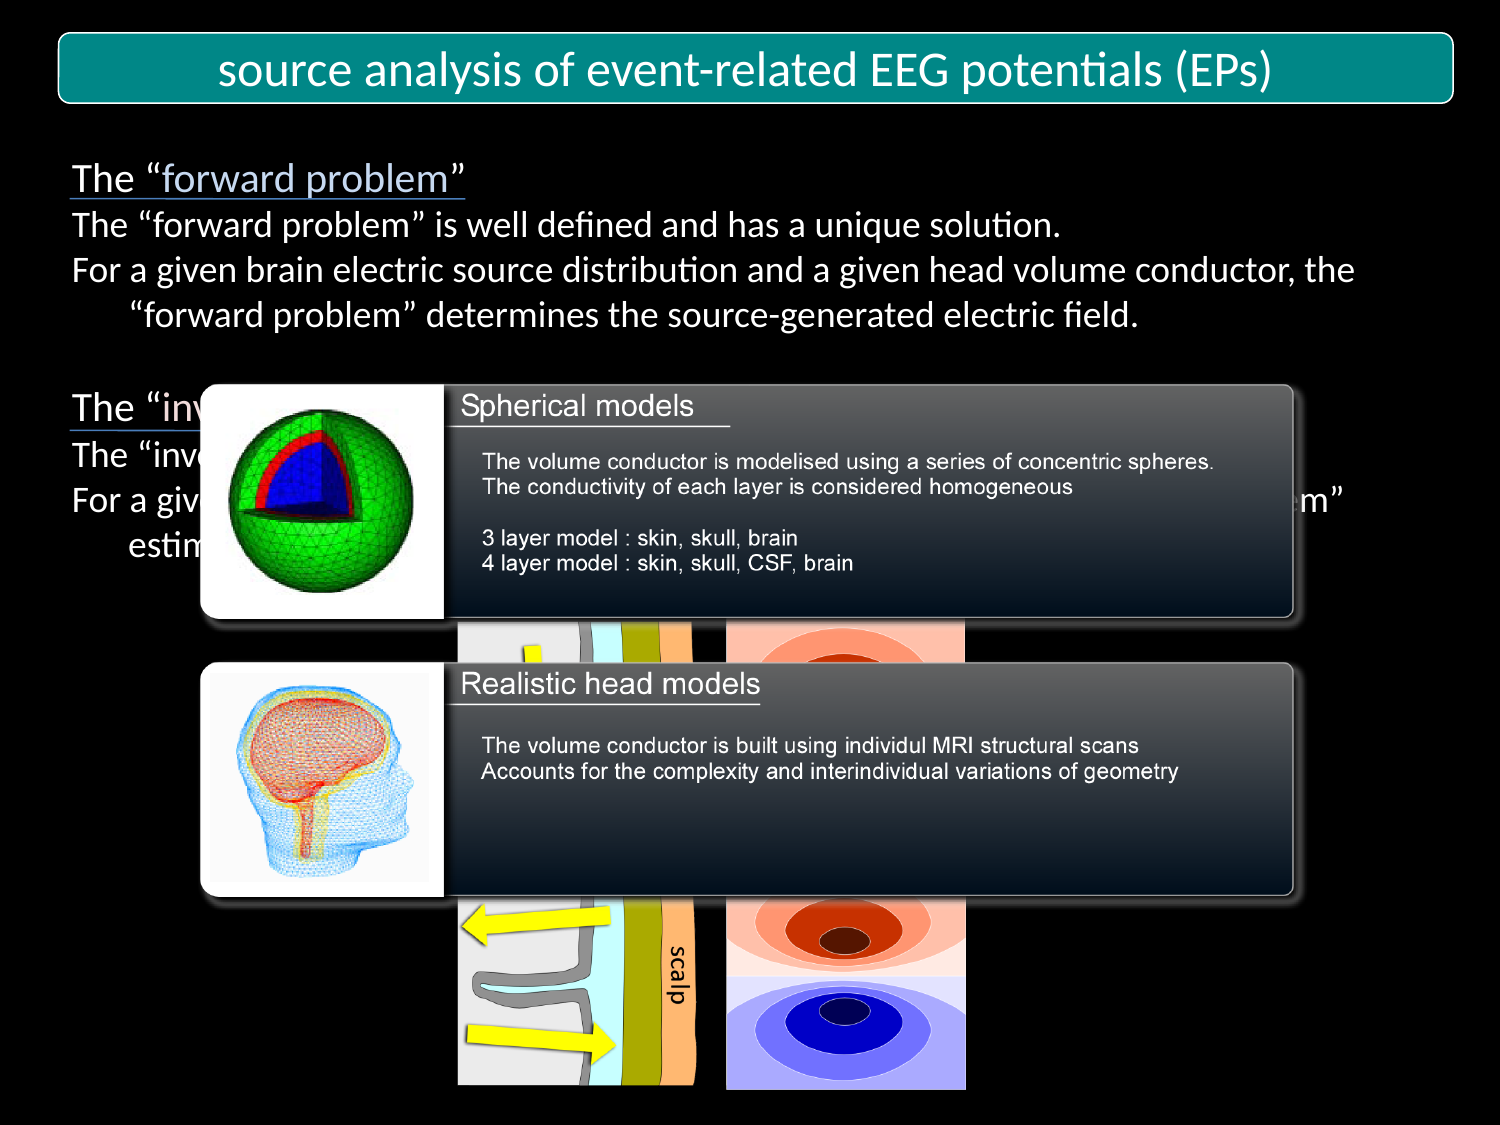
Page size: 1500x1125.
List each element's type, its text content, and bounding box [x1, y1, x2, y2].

text_box The “forward problem” The “forward problem” is well defined and has a unique solution. For a given brain electric source distribution and a given head volume conductor, the “forward problem” determines the source-generated electric field. [57, 142, 1464, 343]
text_box source analysis of event-related EEG potentials (EPs) [196, 30, 1289, 109]
picture [456, 917, 697, 1086]
text_box [1289, 32, 1454, 104]
picture [726, 917, 966, 1090]
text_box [190, 374, 1313, 917]
text_box The “inverse problem” The “inverse problem” is ill defined and has an infinite number of solutions. For a given electric field, and a given head volume conductor, the “inverse problem” estimates the location and extent of the brain electric sources. [57, 372, 1464, 572]
text_box [58, 32, 196, 104]
